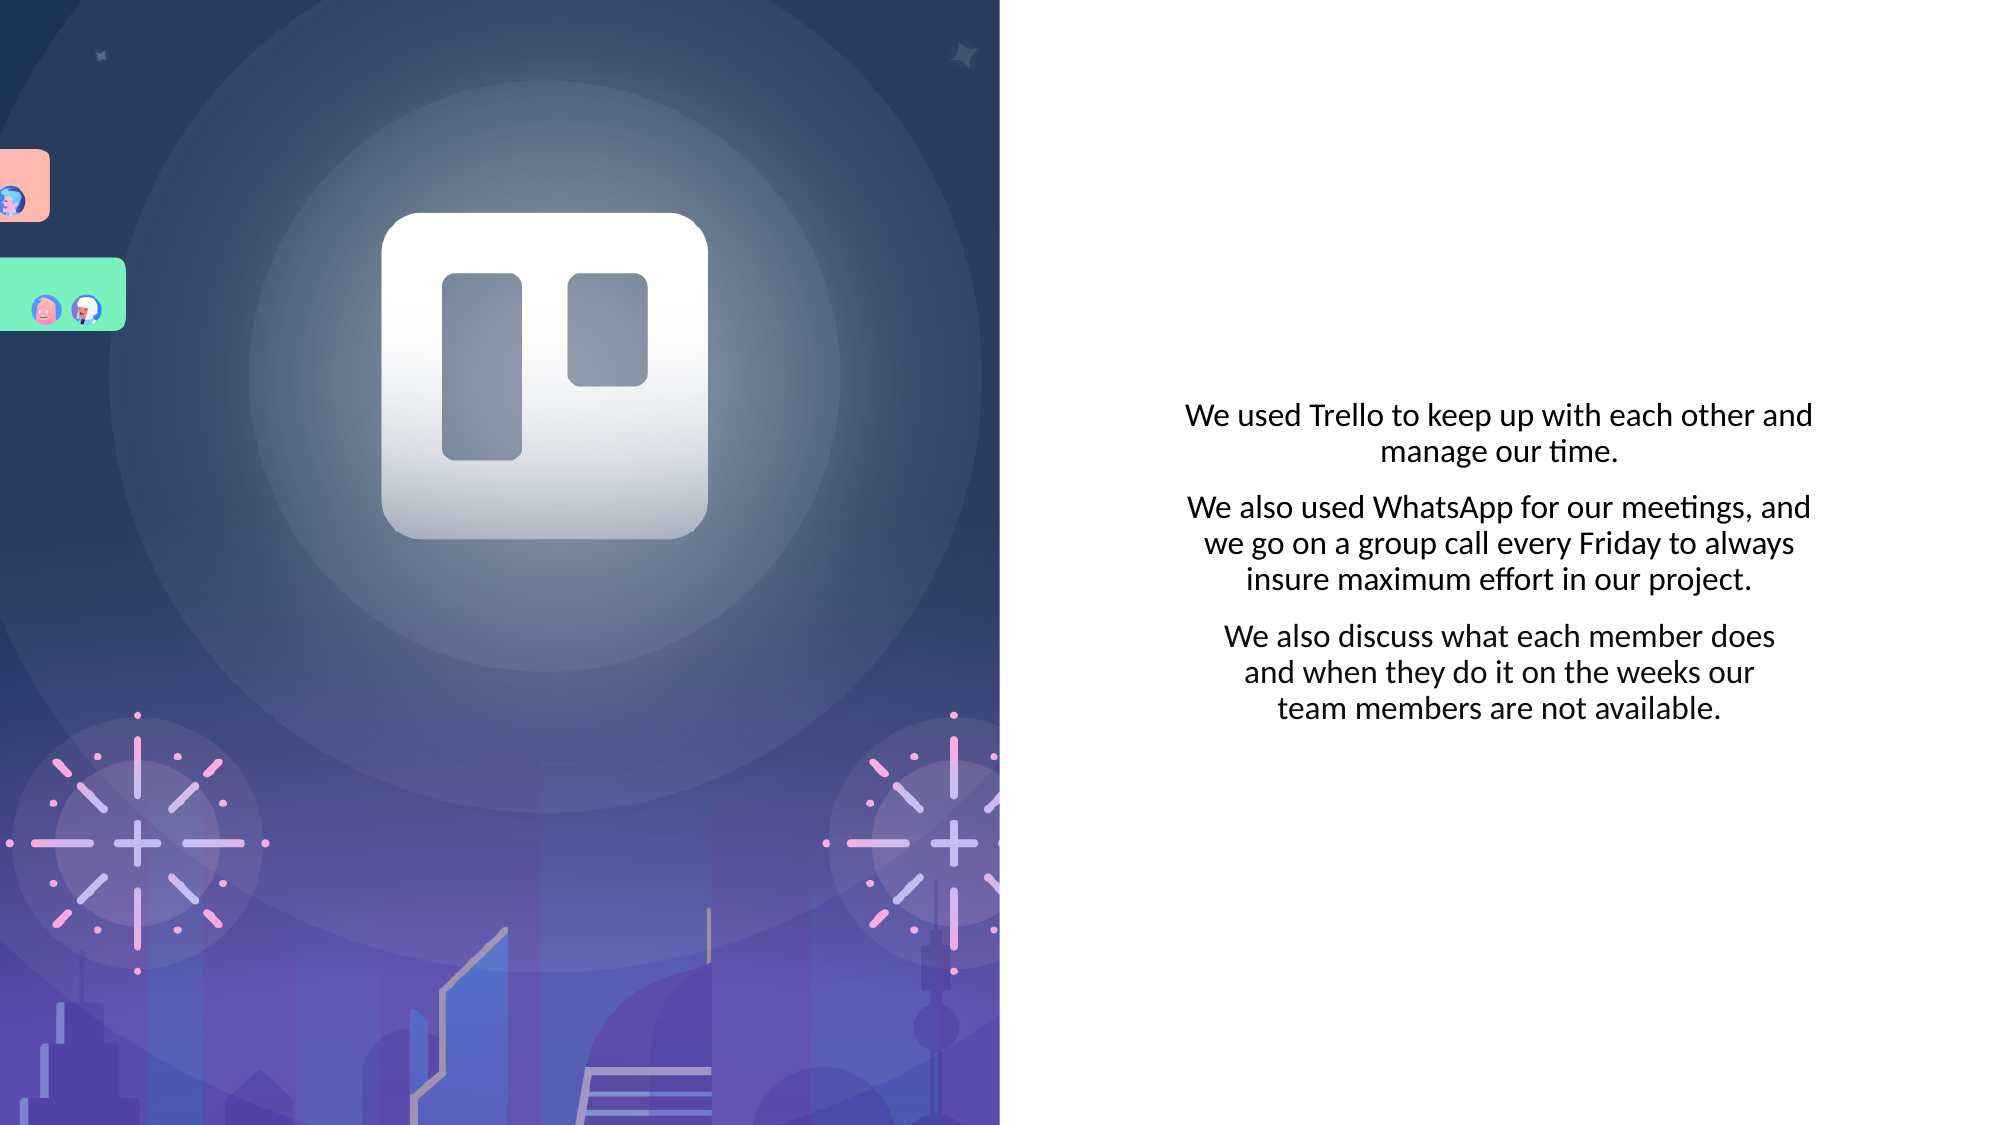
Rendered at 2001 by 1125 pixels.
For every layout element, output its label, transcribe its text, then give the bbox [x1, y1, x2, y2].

picture [0, 0, 1000, 1125]
list We used Trello to keep up with each other and manage our time. We also used WhatsApp for our meetings, and we go on a group call every Friday to always insure maximum effort in our project. We also discuss what each member does and when they do it on the weeks our team members are not available. [1162, 165, 1838, 959]
